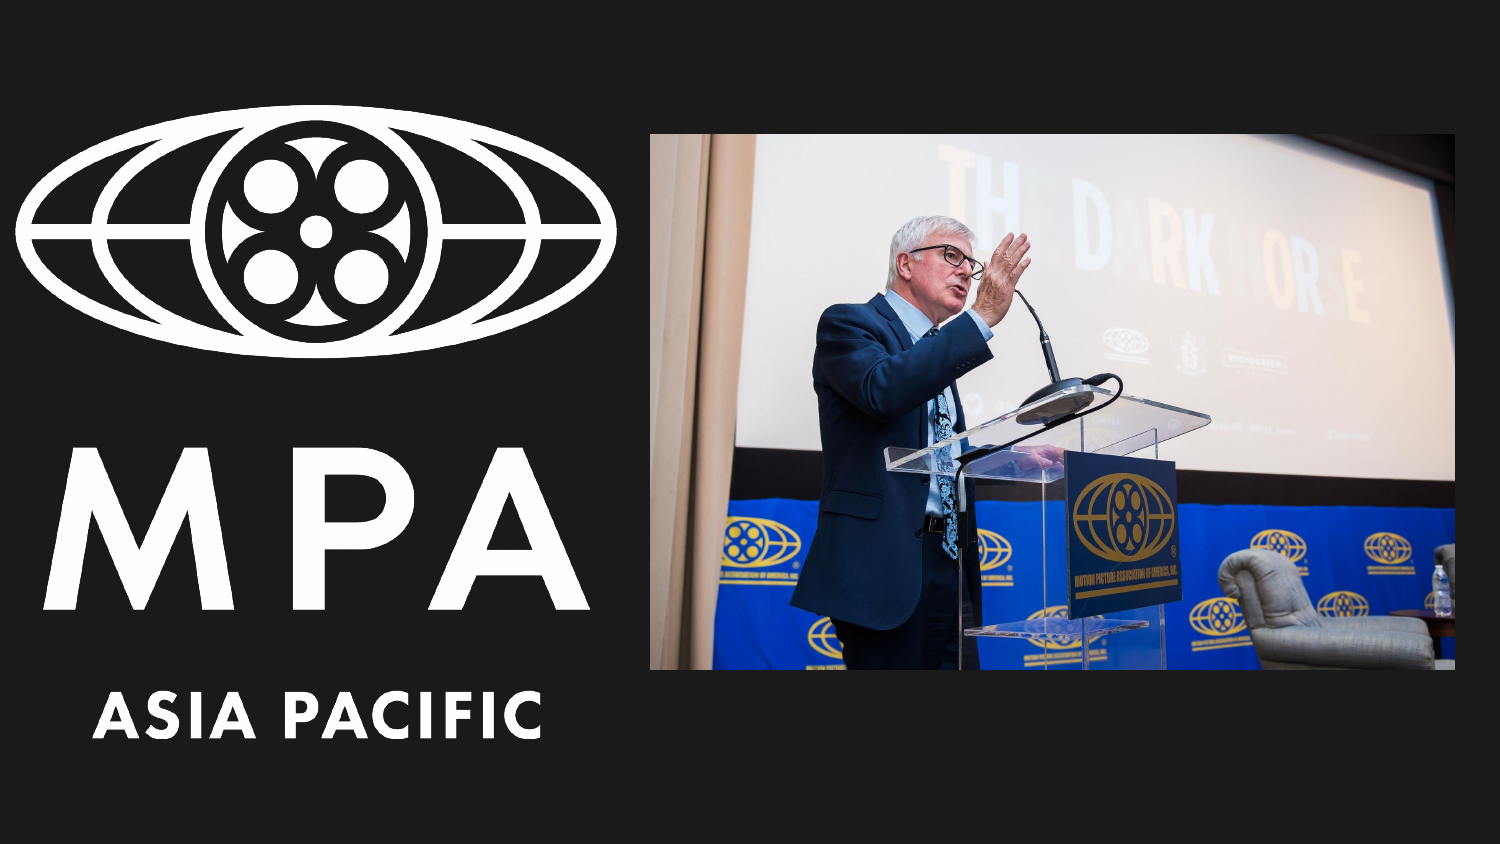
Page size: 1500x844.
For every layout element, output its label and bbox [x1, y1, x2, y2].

picture [15, 104, 617, 739]
picture [650, 133, 1455, 670]
